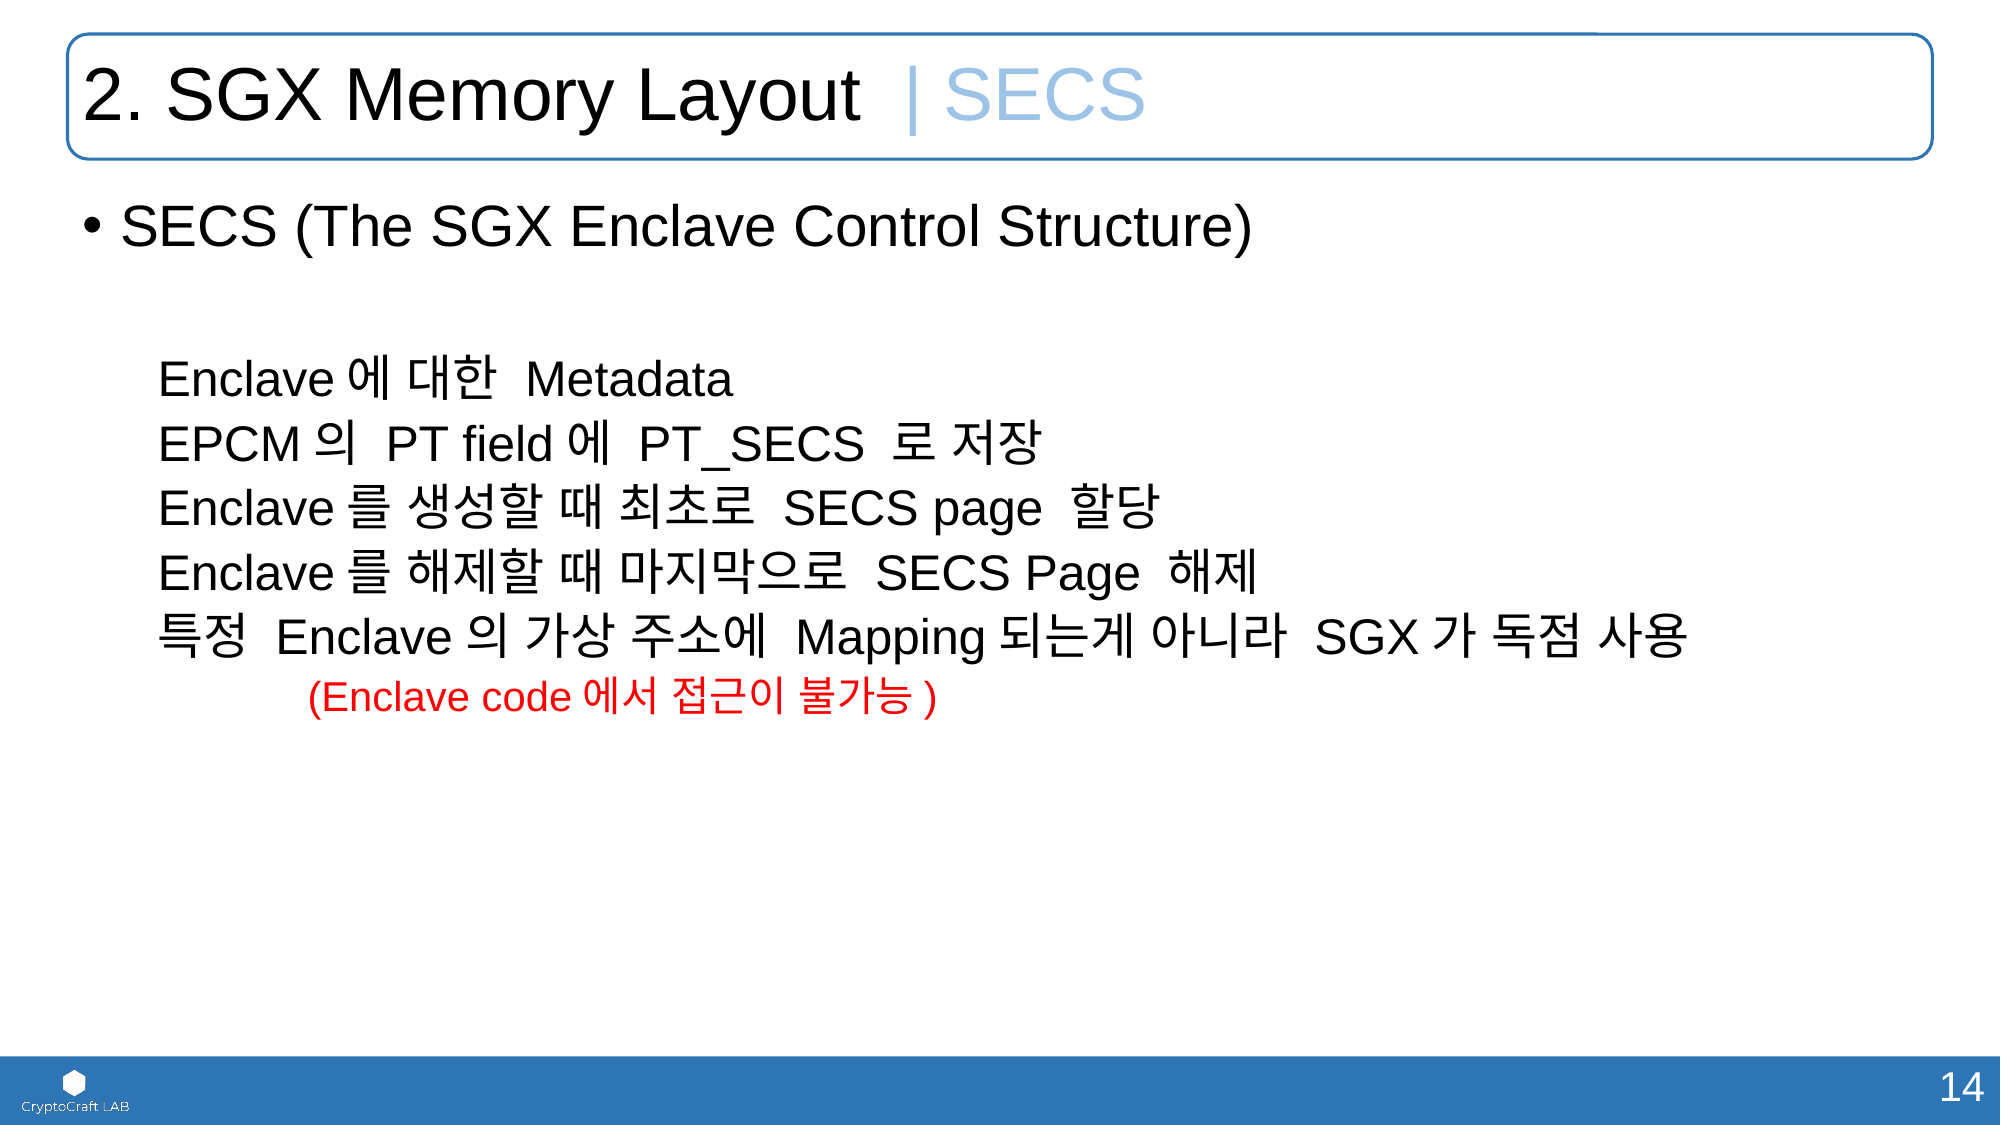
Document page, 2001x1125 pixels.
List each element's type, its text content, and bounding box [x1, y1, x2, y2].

title 2. SGX Memory Layout | SECS [67, 34, 1933, 160]
picture [13, 1061, 138, 1123]
list SECS (The SGX Enclave Control Structure) Enclave에 대한 Metadata EPCM의 PT field에 PT_SECS 로 저장 Enclave를 생성할 때 최초로 SECS page 할당 Enclave를 해제할 때 마지막으로 SECS Page 해제 특정 Enclave의 가상 주소에 Mapping되는게 아니라 SGX가 독점 사용 (Enclave code에서 접근이 불가능) [67, 189, 1933, 1019]
